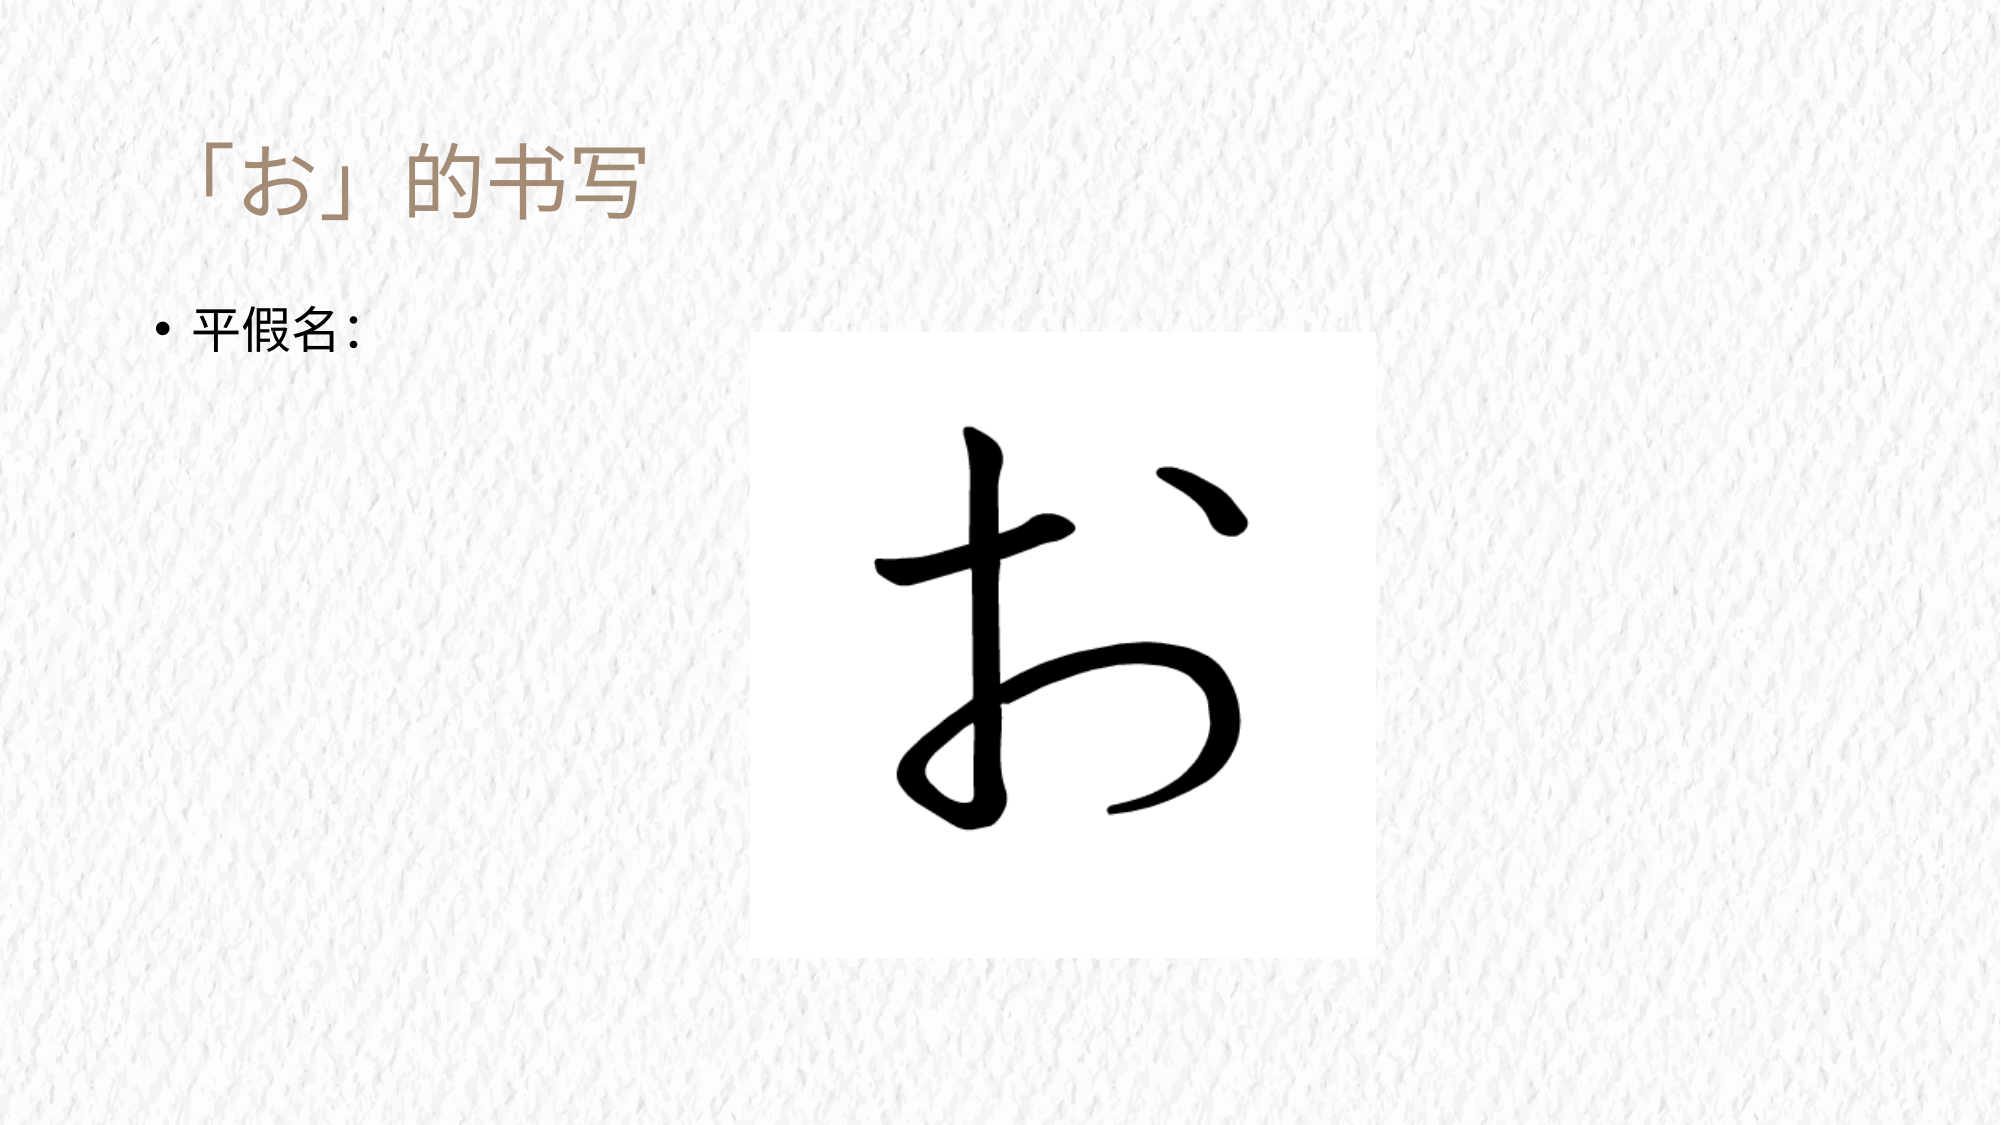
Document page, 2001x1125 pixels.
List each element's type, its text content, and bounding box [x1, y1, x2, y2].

picture [0, 0, 2001, 1125]
list 平假名： [139, 278, 1194, 1012]
title 「お」的书写 [137, 61, 1863, 279]
